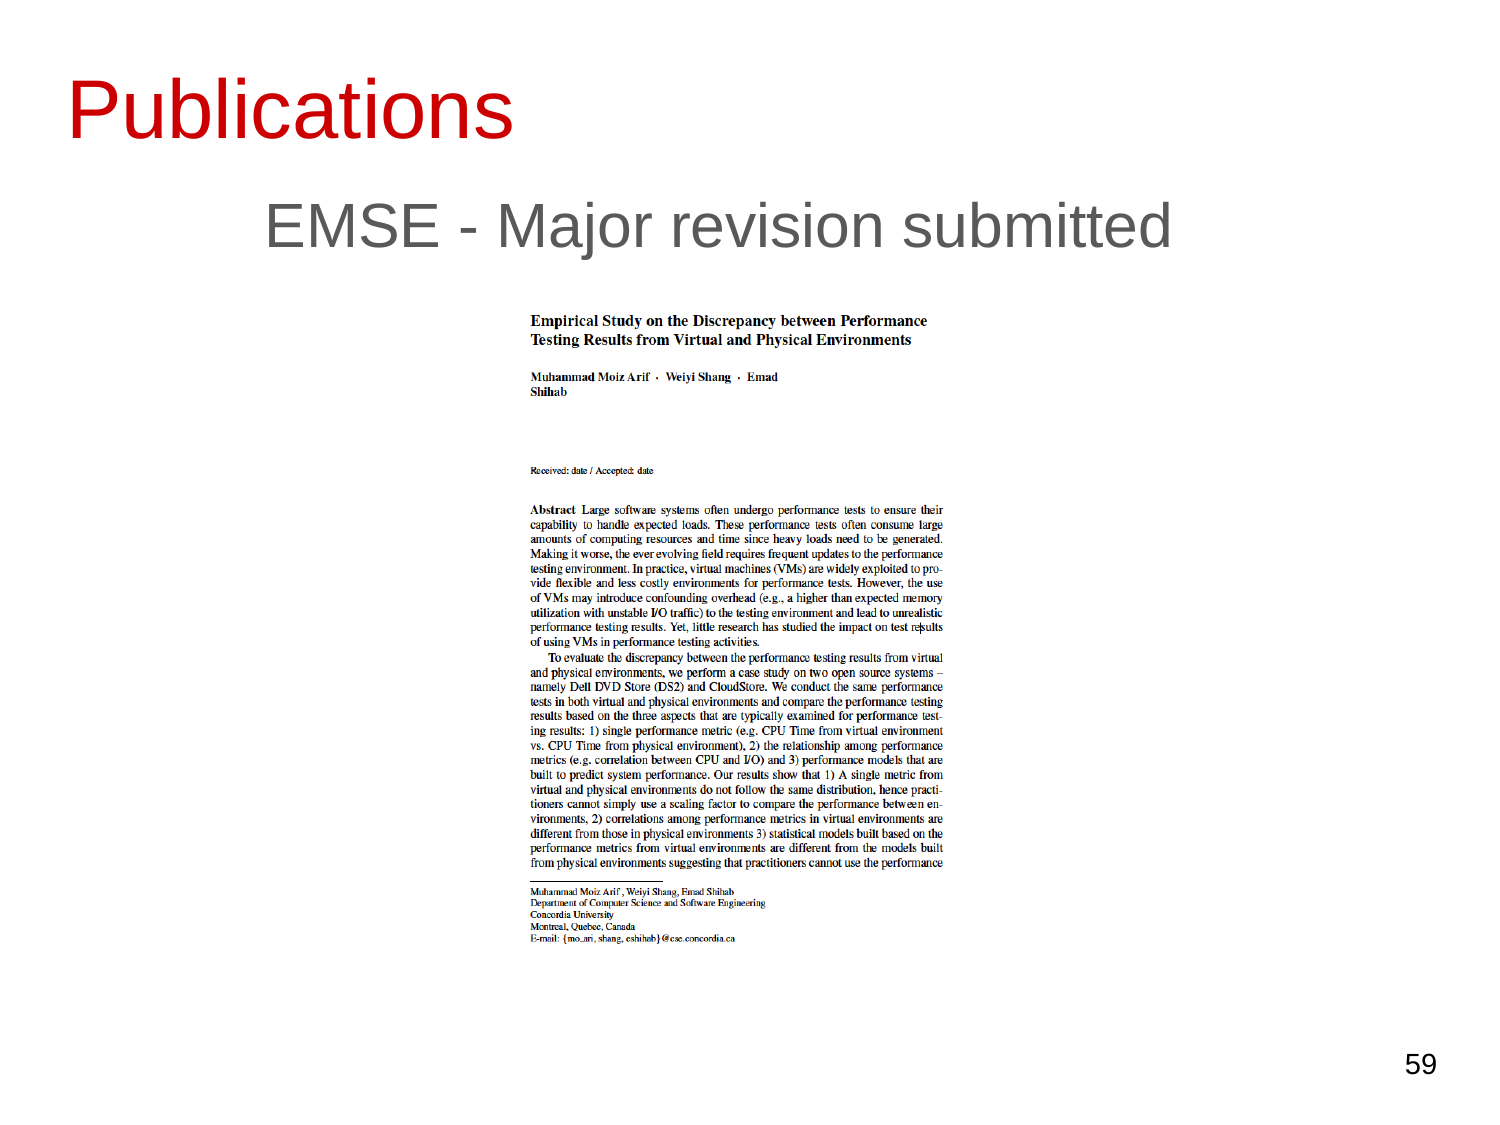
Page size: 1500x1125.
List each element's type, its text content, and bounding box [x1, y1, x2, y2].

text_box EMSE - Major revision submitted [249, 169, 1251, 371]
picture [514, 284, 986, 1031]
title Publications [51, 40, 1449, 330]
slide_number 59 [1389, 1019, 1480, 1106]
